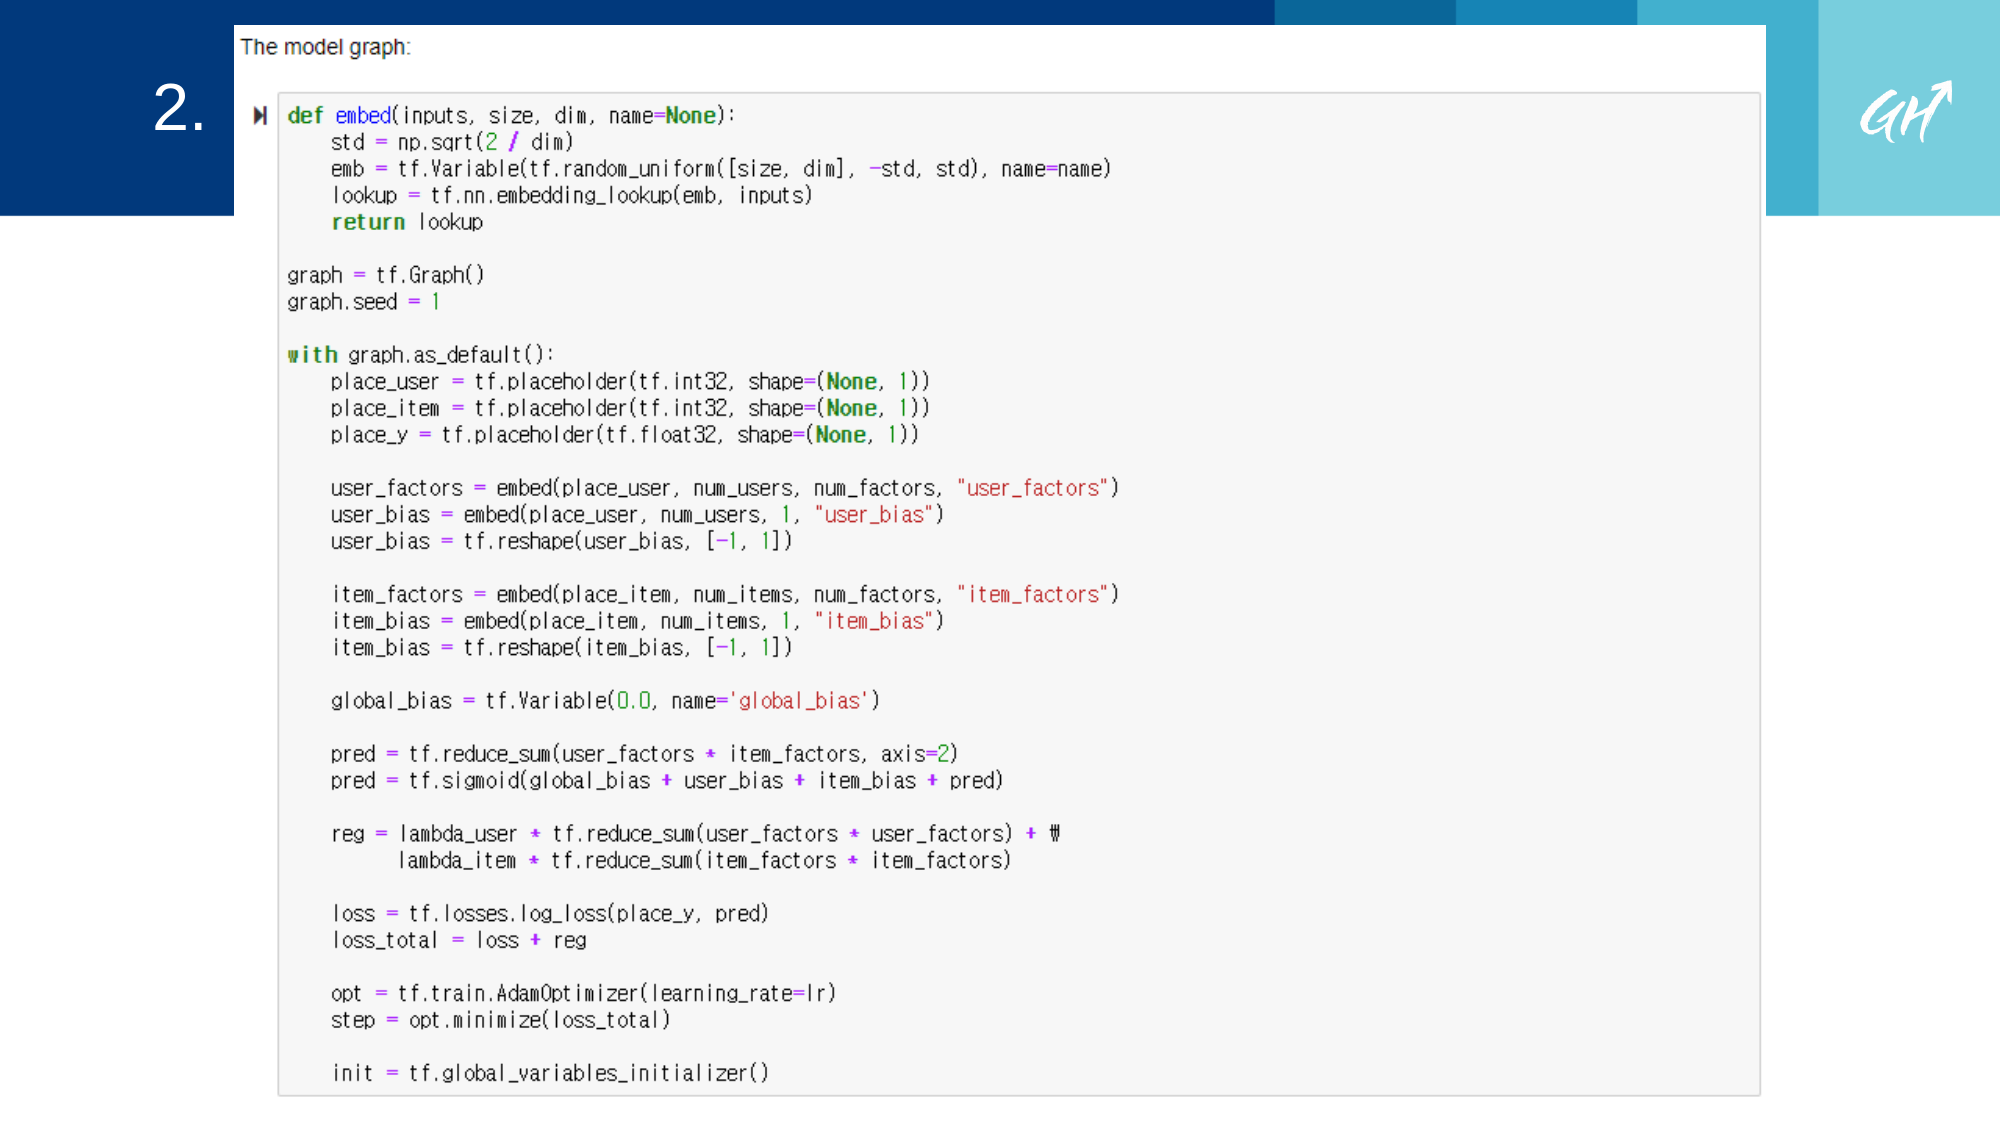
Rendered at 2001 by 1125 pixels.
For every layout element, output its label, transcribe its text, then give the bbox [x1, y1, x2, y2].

title 2. 범주형 변수에 대한 추천시스템 [137, 0, 1863, 218]
picture [0, 0, 2000, 1125]
